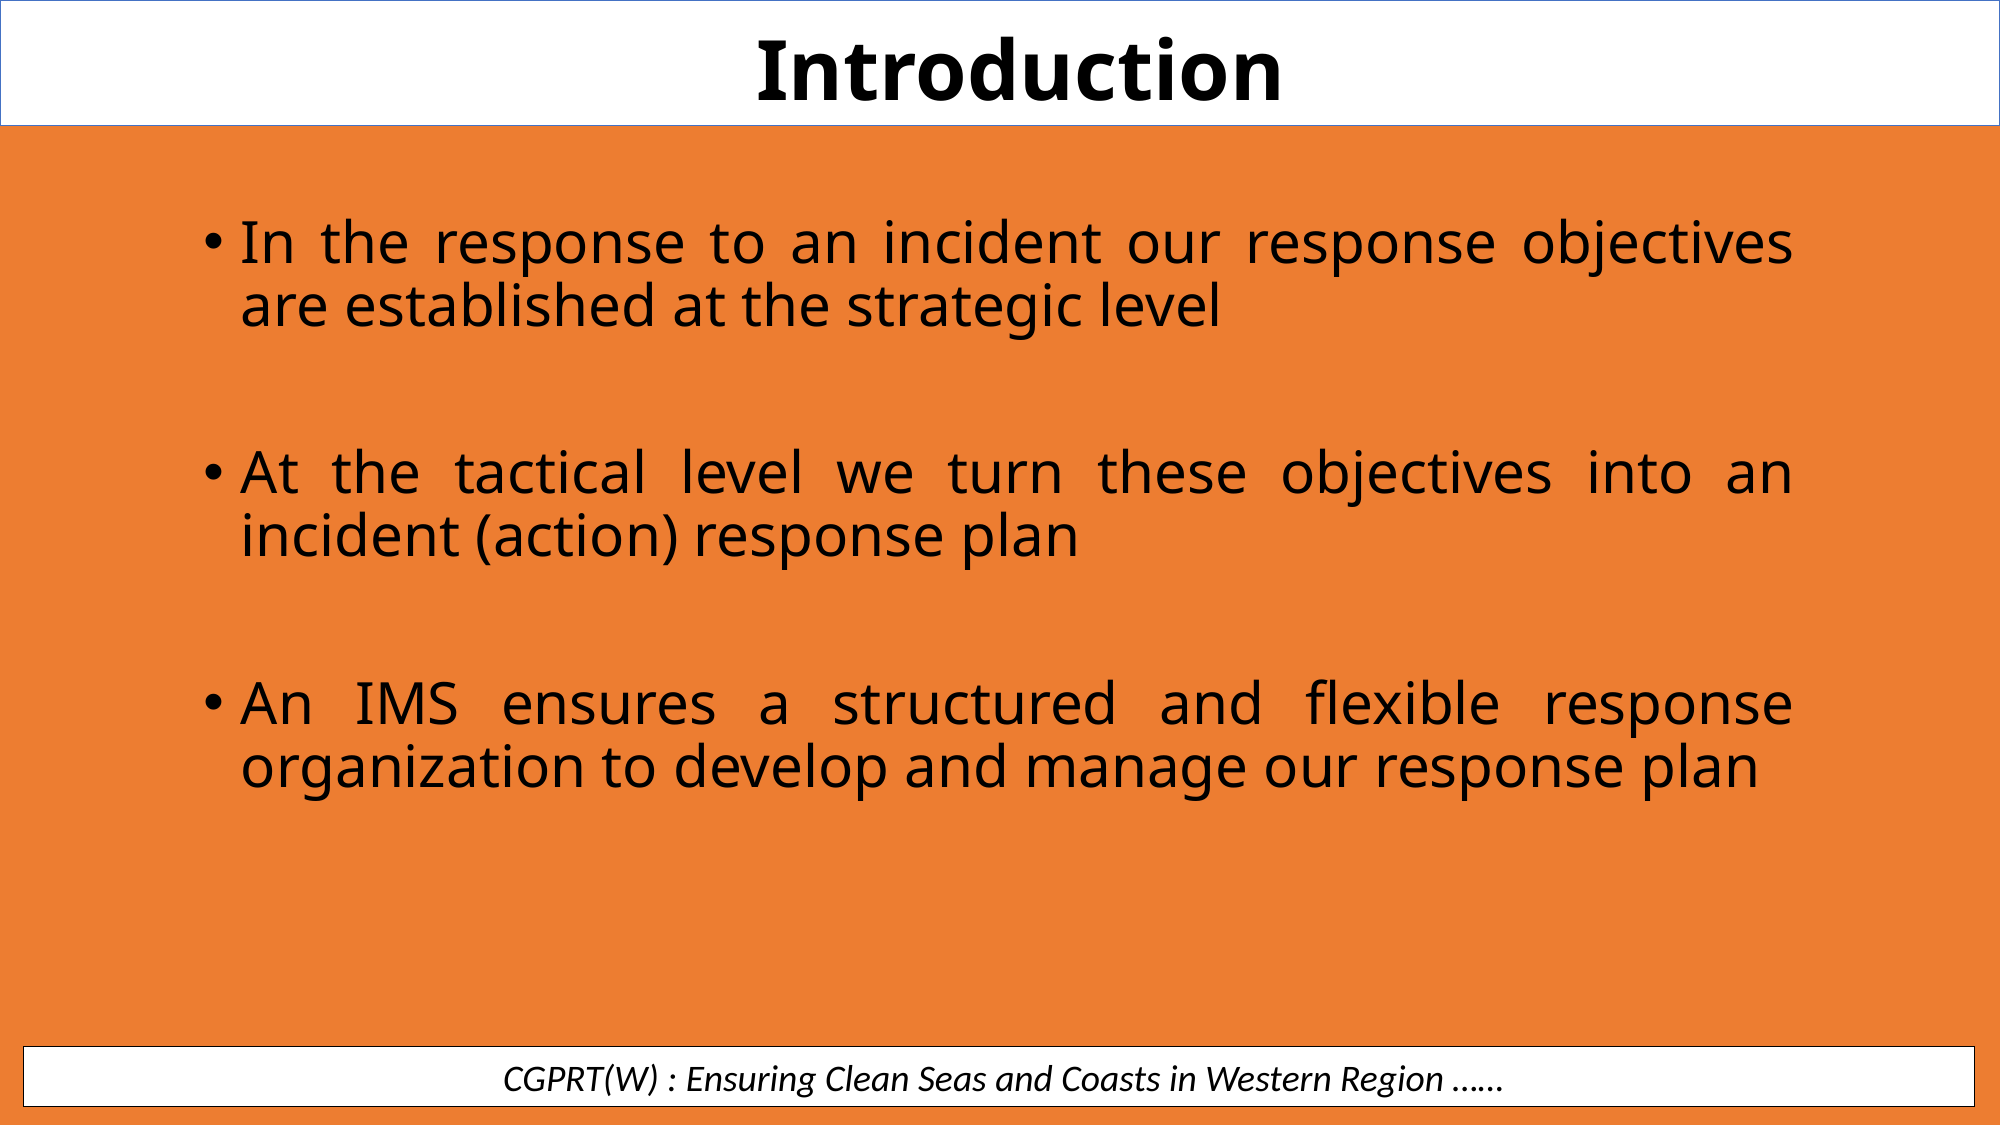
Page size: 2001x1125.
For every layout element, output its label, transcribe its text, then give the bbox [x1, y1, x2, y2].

text_box [0, 0, 2000, 126]
text_box In the response to an incident our response objectives are established at the strategic level At the tactical level we turn these objectives into an incident (action) response plan An IMS ensures a structured and flexible response organization to develop and manage our response plan [188, 205, 1810, 1062]
text_box Introduction [131, 21, 1911, 114]
text_box CGPRT(W) : Ensuring Clean Seas and Coasts in Western Region …… [23, 1046, 1975, 1107]
